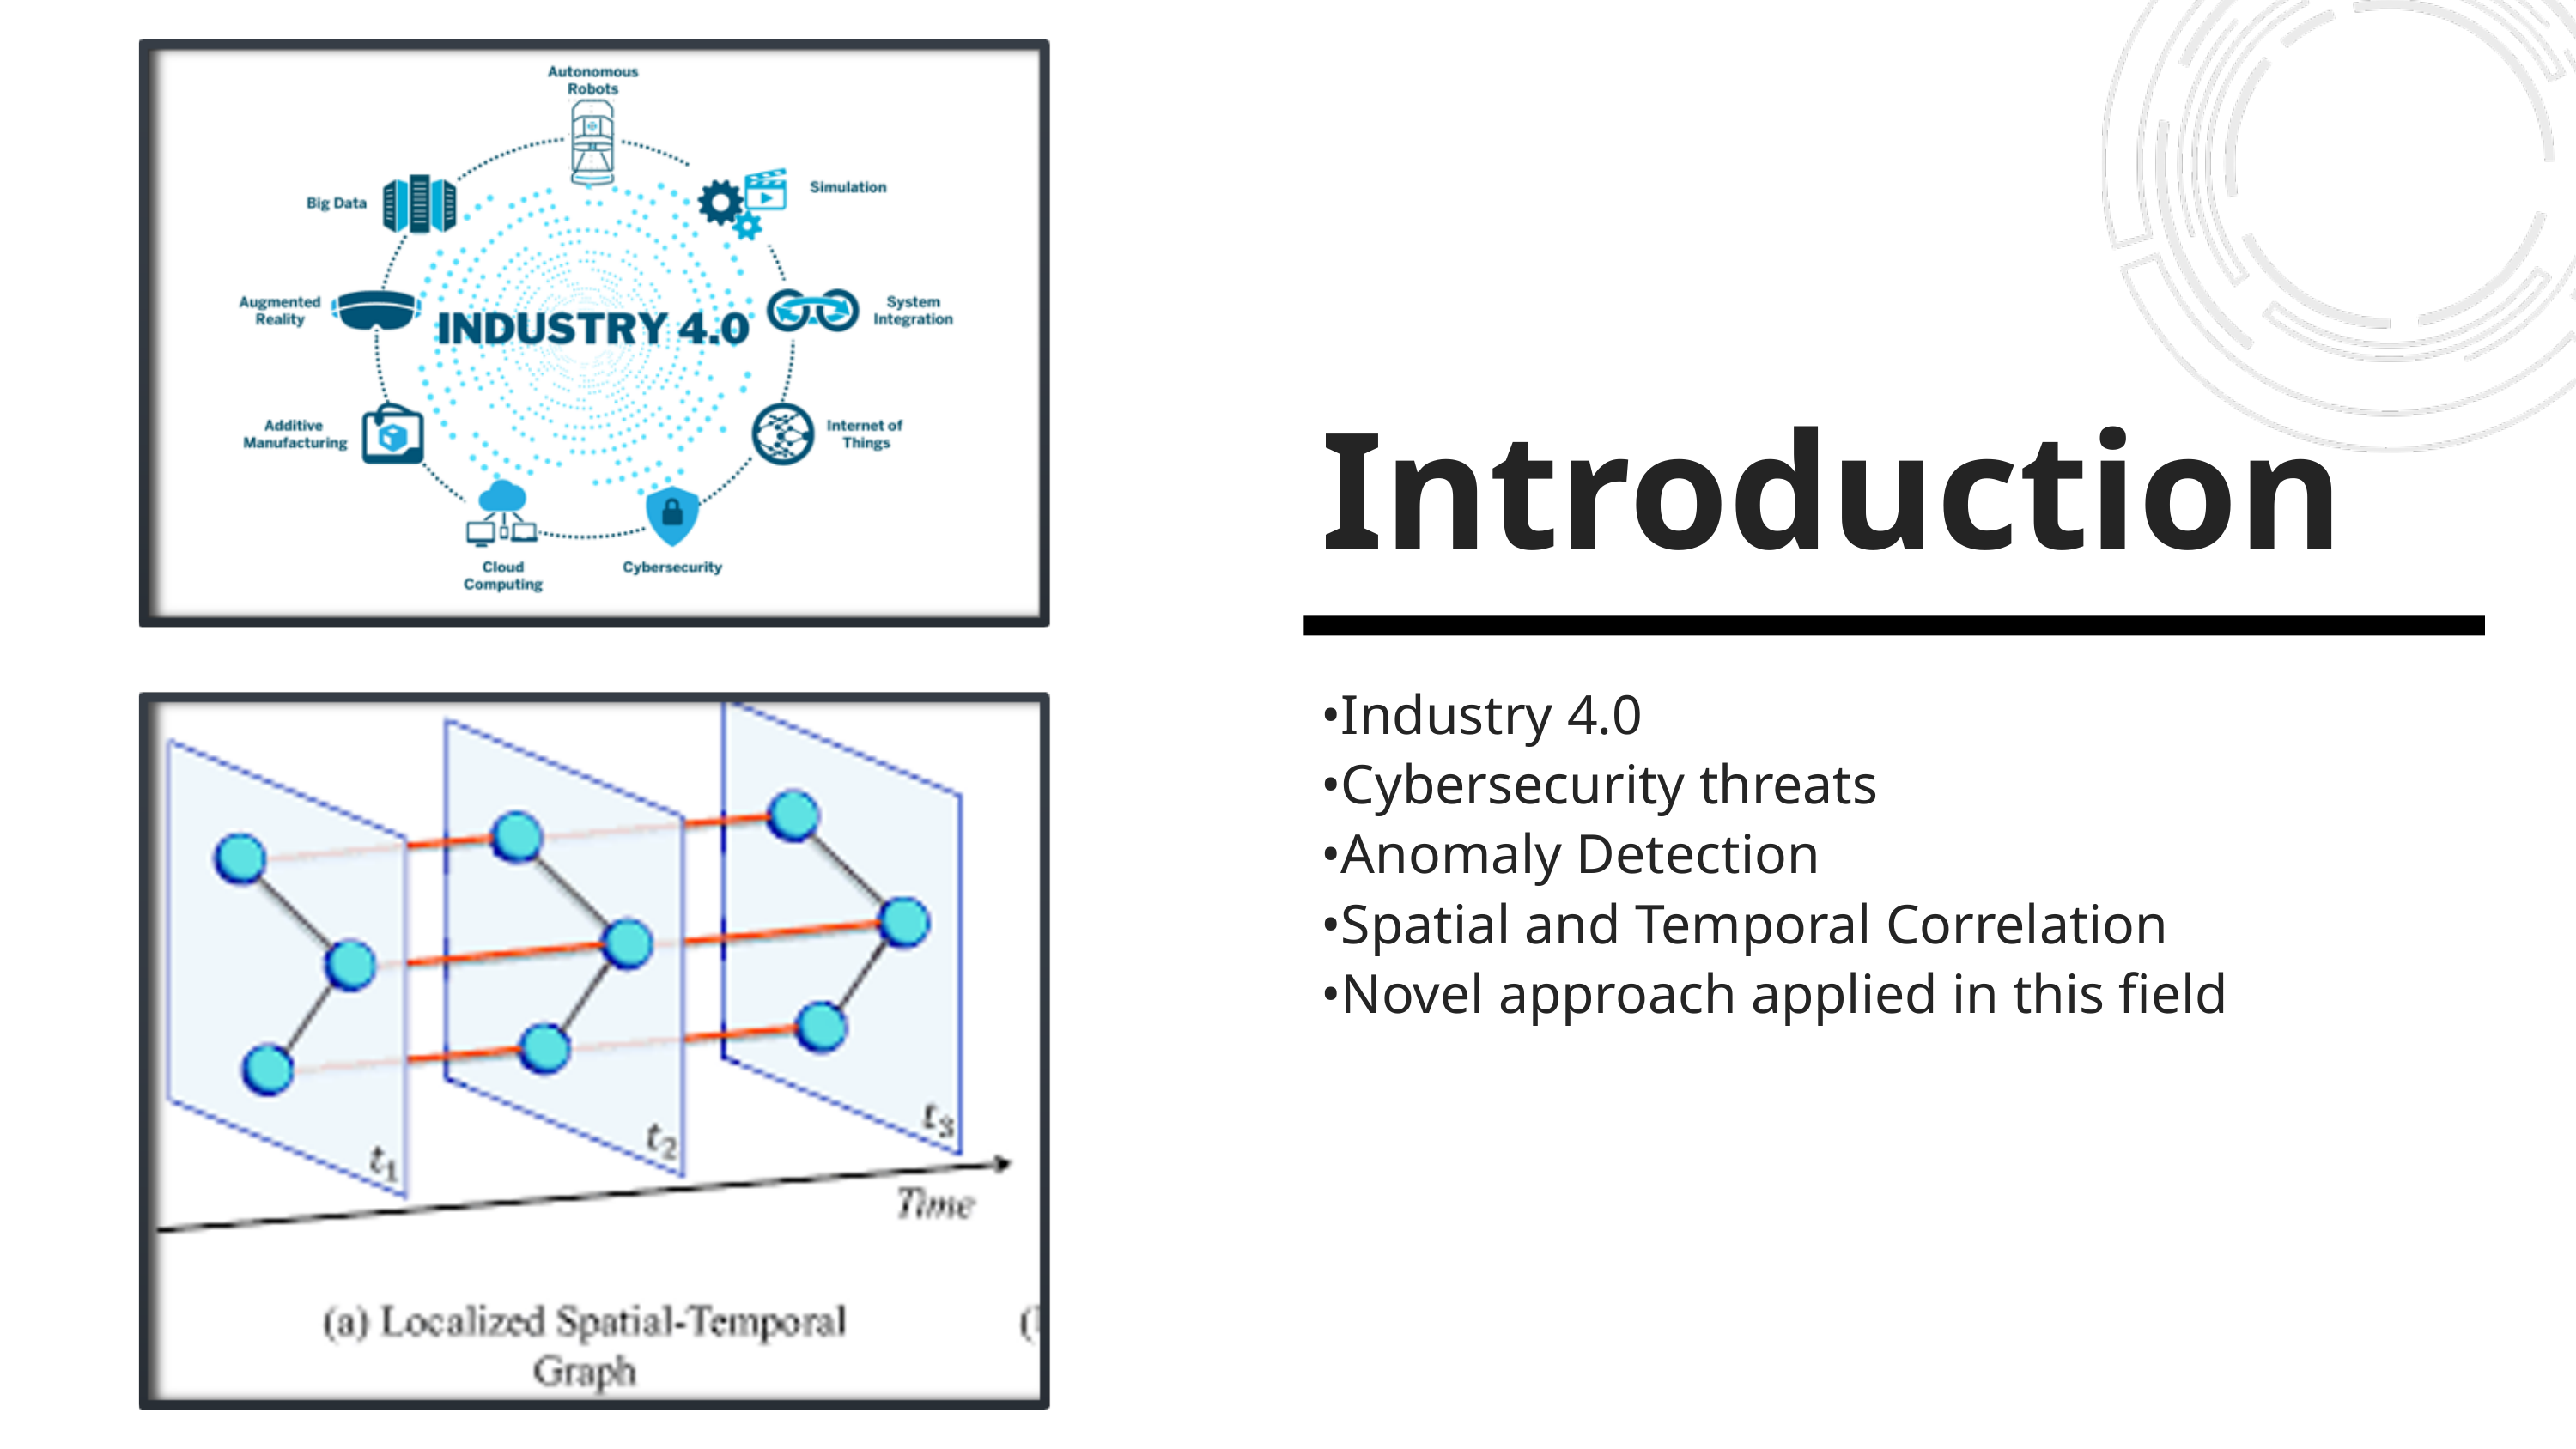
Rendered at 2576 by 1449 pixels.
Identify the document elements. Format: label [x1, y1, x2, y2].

text_box [1303, 387, 2485, 1024]
text_box [138, 38, 1052, 1410]
text_box [2101, 0, 2576, 453]
